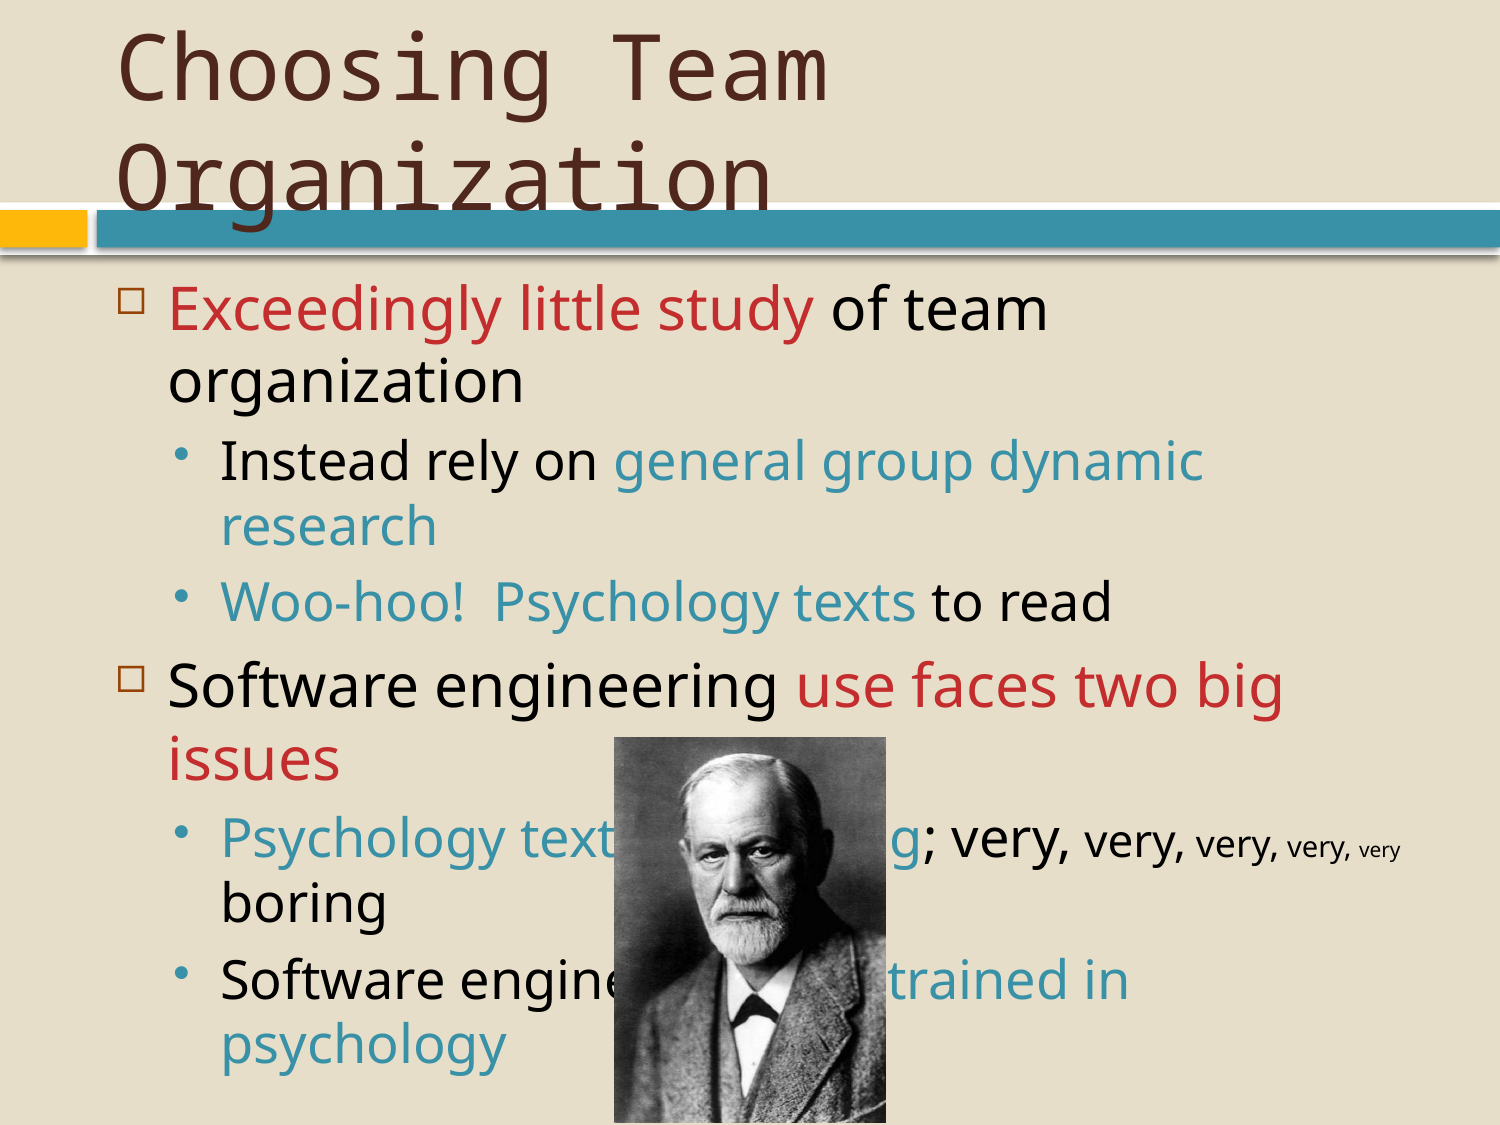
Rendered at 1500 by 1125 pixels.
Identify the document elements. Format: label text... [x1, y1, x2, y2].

picture [614, 737, 886, 1124]
list Exceedingly little study of team organization Instead rely on general group dynamic research Woo-hoo! Psychology texts to read Software engineering use faces two big issues Psychology texts are boring; very, very, very, very, very boring Software engineers rarely trained in psychology [100, 262, 1438, 1100]
title Choosing Team Organization [100, 37, 1475, 200]
